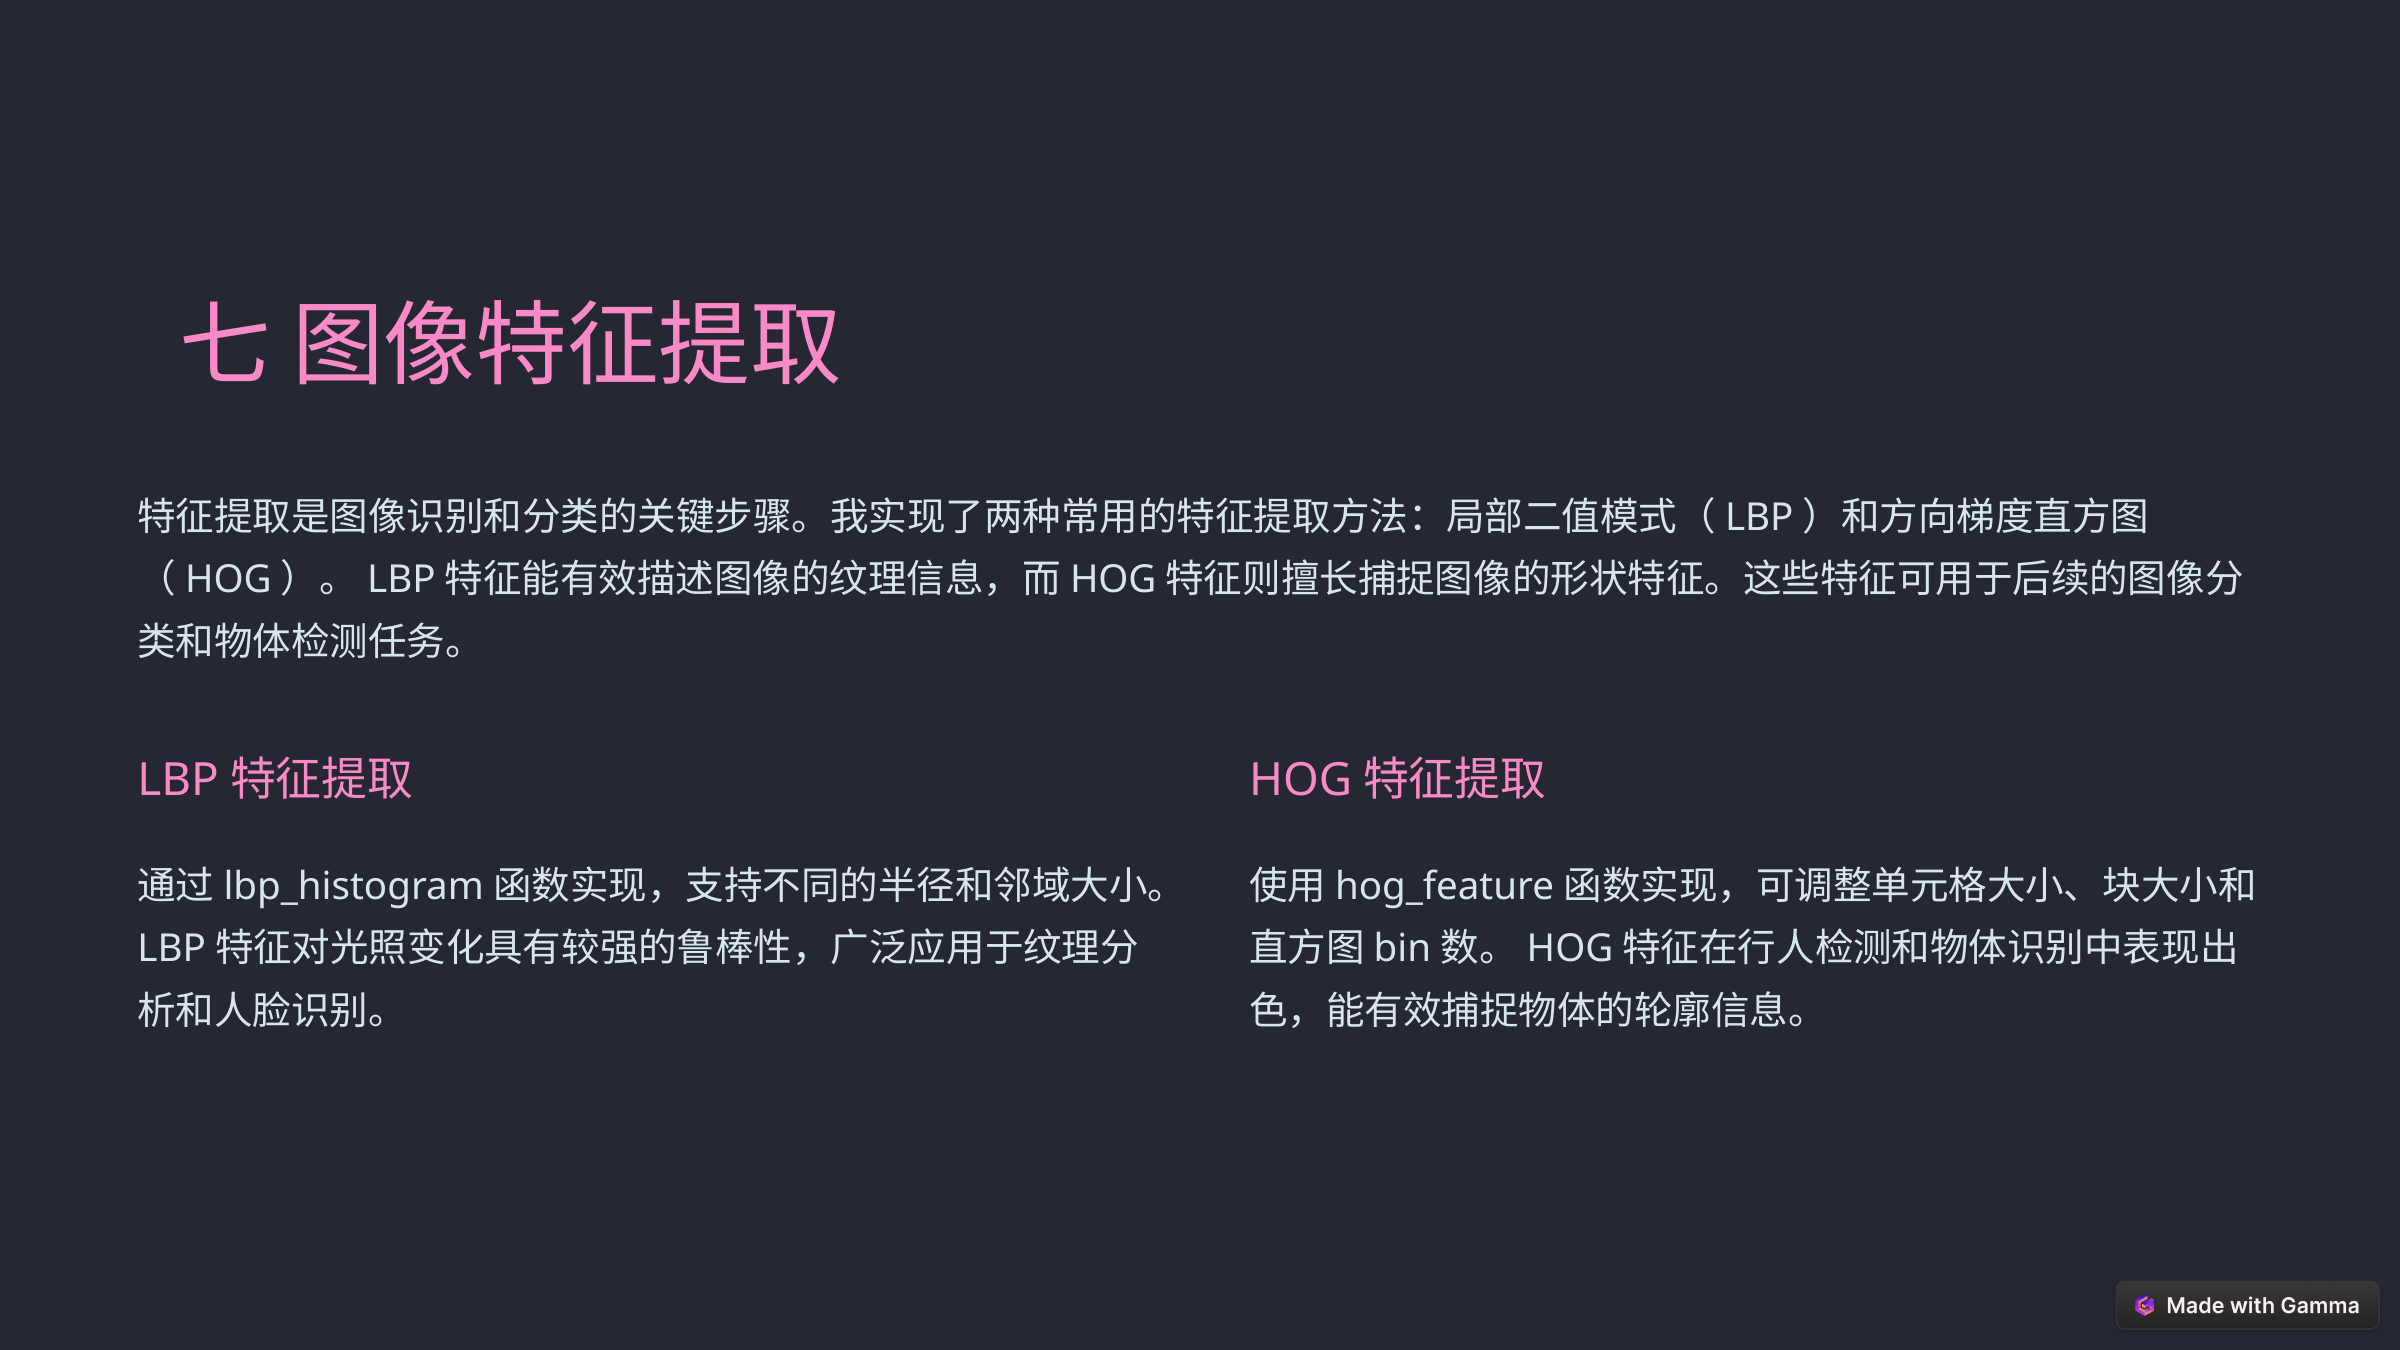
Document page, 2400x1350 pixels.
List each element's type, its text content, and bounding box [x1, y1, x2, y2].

picture [2106, 1271, 2389, 1339]
text_box 通过lbp_histogram函数实现，支持不同的半径和邻域大小。LBP特征对光照变化具有较强的鲁棒性，广泛应用于纹理分析和人脸识别。 [137, 844, 1152, 1033]
text_box 七 图像特征提取 [137, 281, 1062, 398]
text_box LBP特征提取 [137, 747, 600, 806]
text_box 使用hog_feature函数实现，可调整单元格大小、块大小和直方图bin数。HOG特征在行人检测和物体识别中表现出色，能有效捕捉物体的轮廓信息。 [1249, 844, 2264, 1033]
text_box 特征提取是图像识别和分类的关键步骤。我实现了两种常用的特征提取方法：局部二值模式（LBP）和方向梯度直方图（HOG）。LBP特征能有效描述图像的纹理信息，而HOG特征则擅长捕捉图像的形状特征。这些特征可用于后续的图像分类和物体检测任务。 [137, 475, 2263, 665]
text_box HOG特征提取 [1249, 747, 1712, 806]
